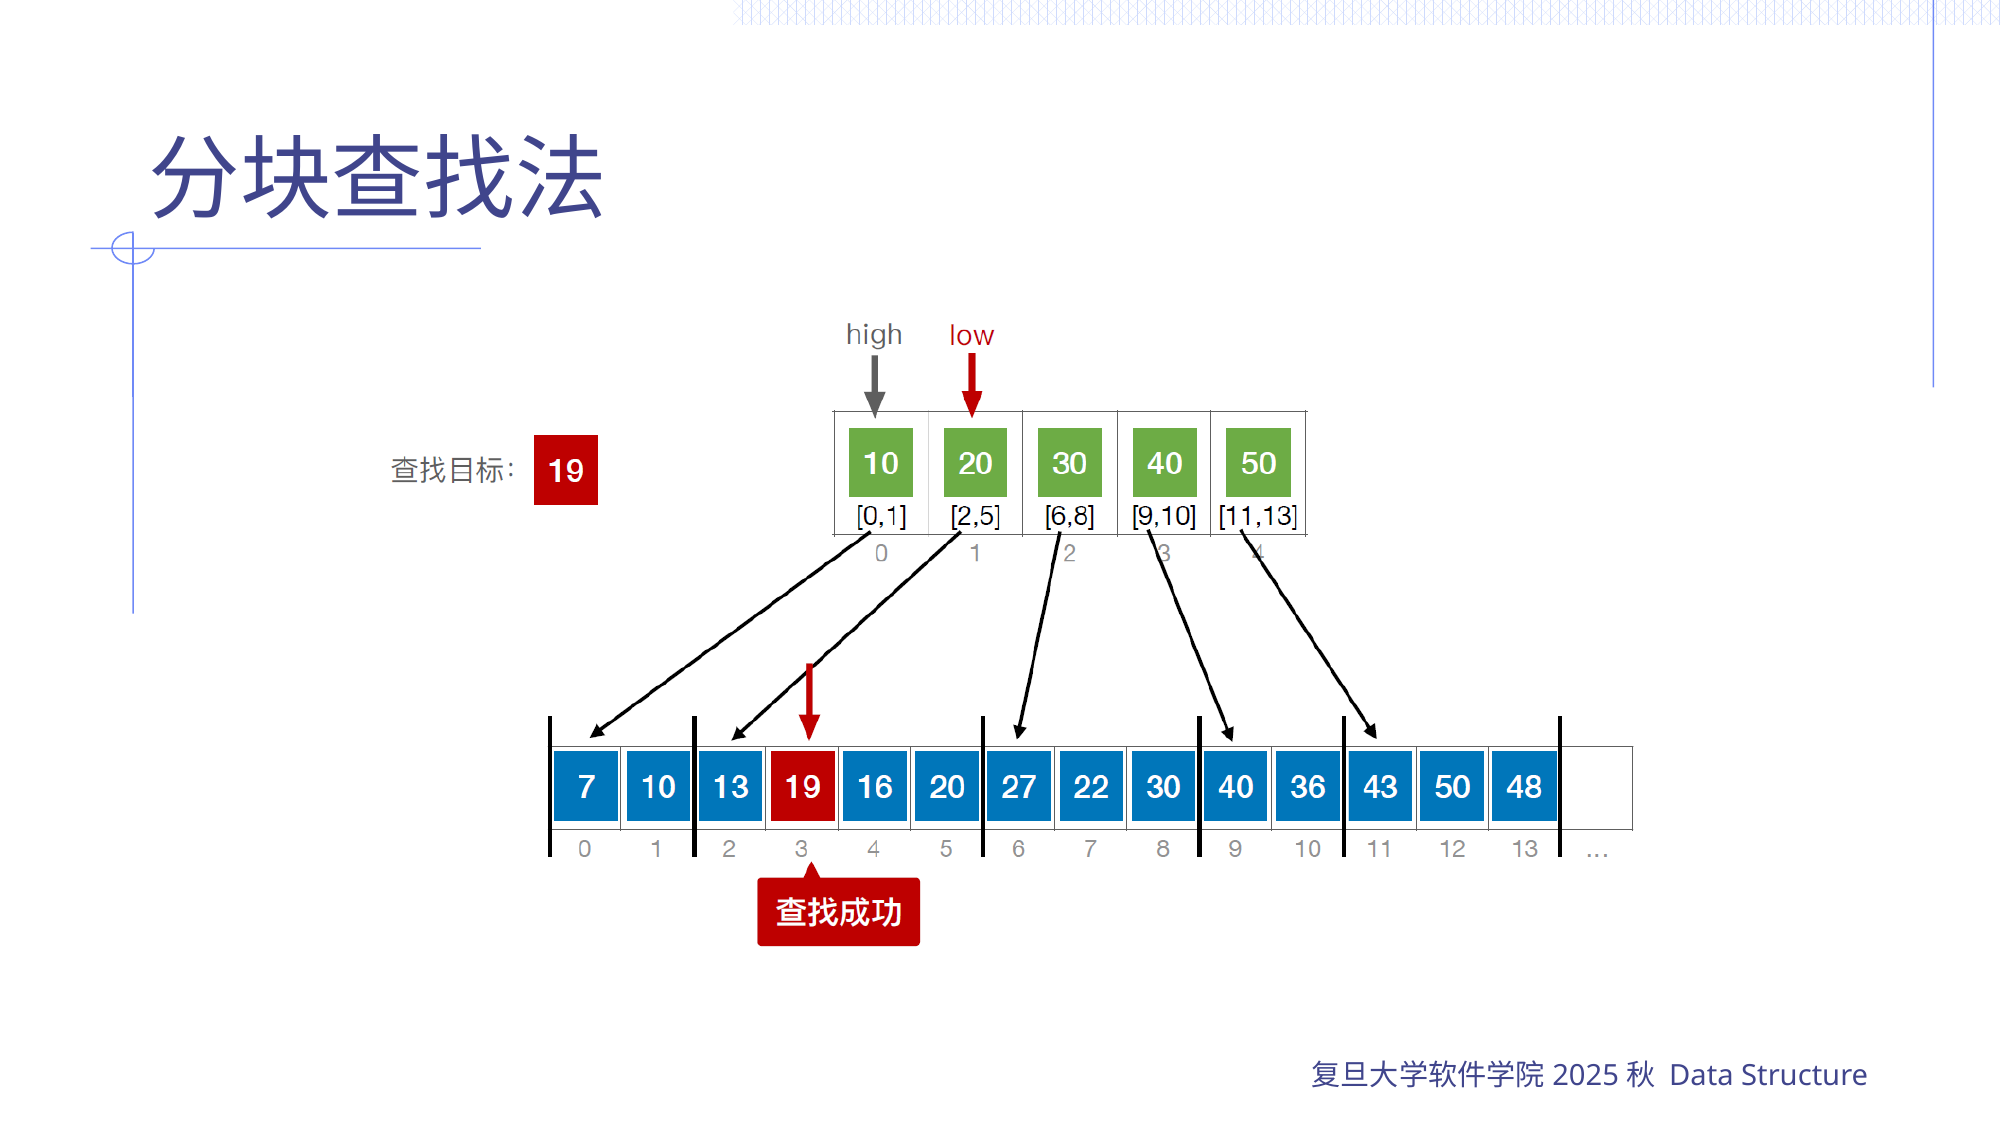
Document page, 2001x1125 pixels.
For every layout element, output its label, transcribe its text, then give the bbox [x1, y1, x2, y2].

title 分块查找法 [133, 50, 1834, 238]
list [351, 312, 1715, 988]
